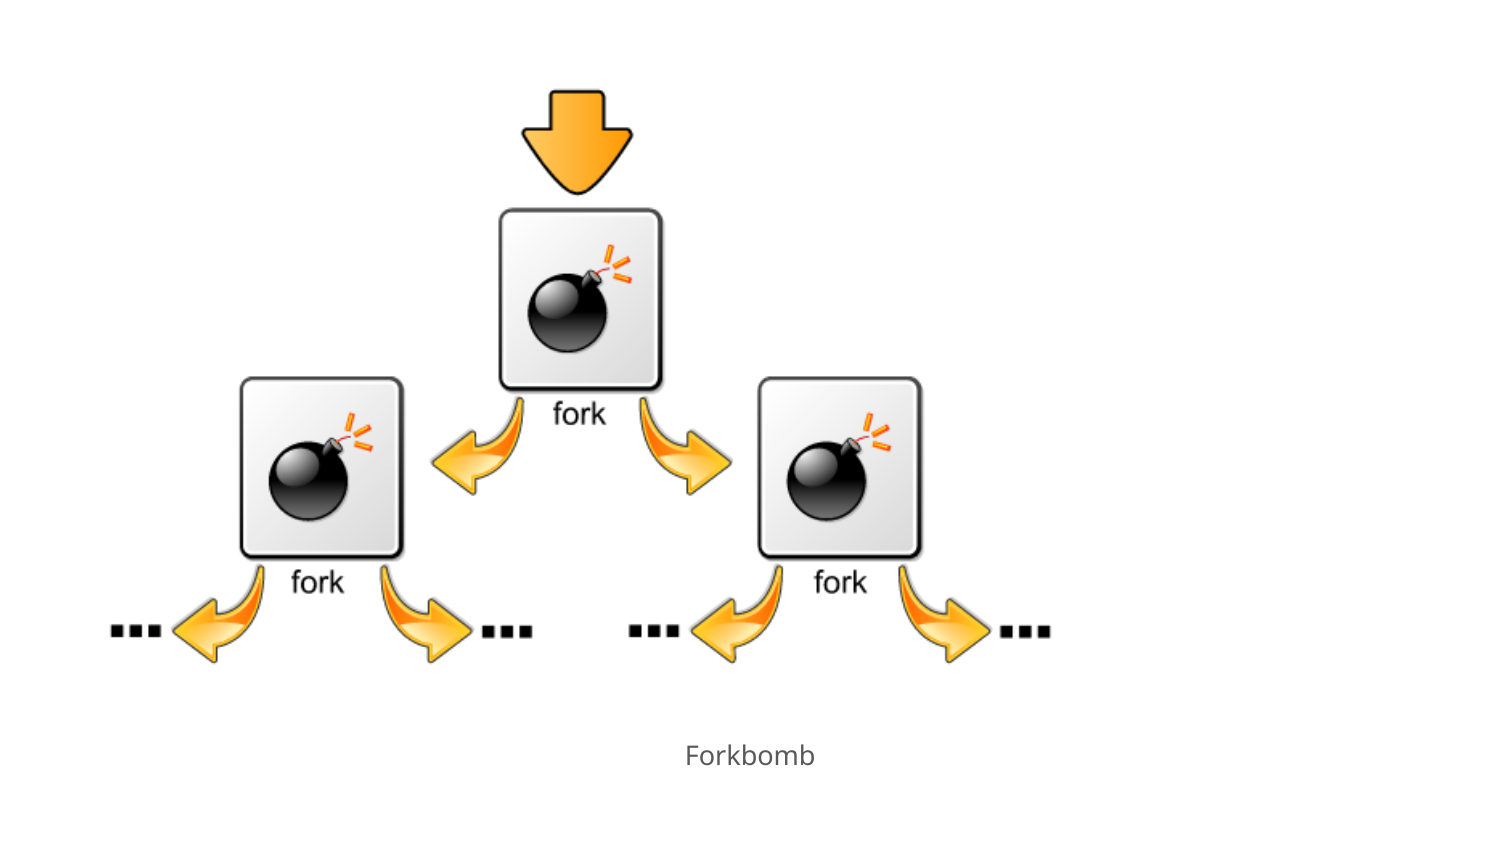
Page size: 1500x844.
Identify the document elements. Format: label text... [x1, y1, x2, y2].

picture [77, 81, 1090, 676]
list Forkbomb [118, 717, 1382, 793]
